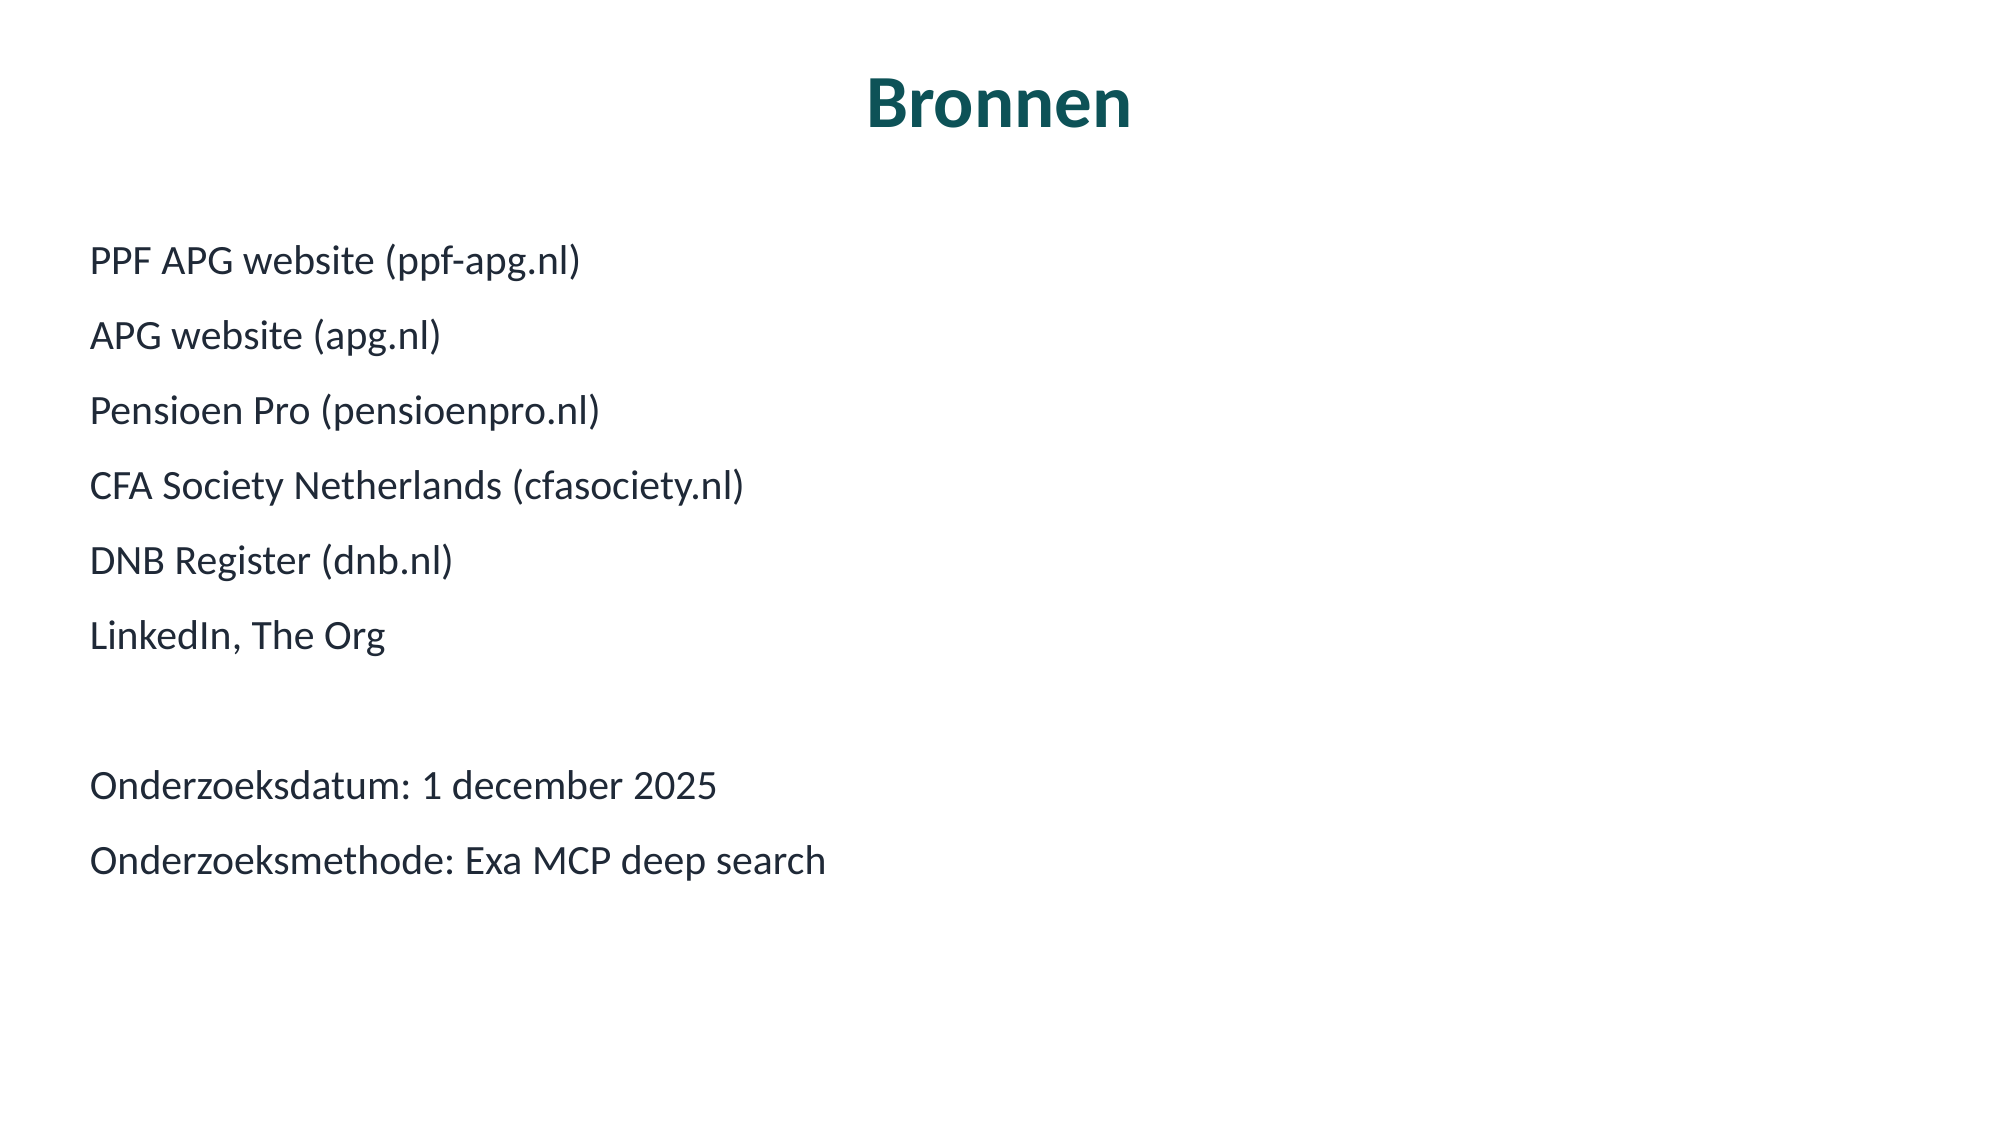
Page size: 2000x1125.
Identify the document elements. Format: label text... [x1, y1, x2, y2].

text_box Bronnen [851, 44, 1148, 150]
text_box PPF APG website (ppf-apg.nl) APG website (apg.nl) Pensioen Pro (pensioenpro.nl) CFA Society Netherlands (cfasociety.nl) DNB Register (dnb.nl) LinkedIn, The Org Onderzoeksdatum: 1 december 2025 Onderzoeksmethode: Exa MCP deep search [74, 224, 1925, 890]
